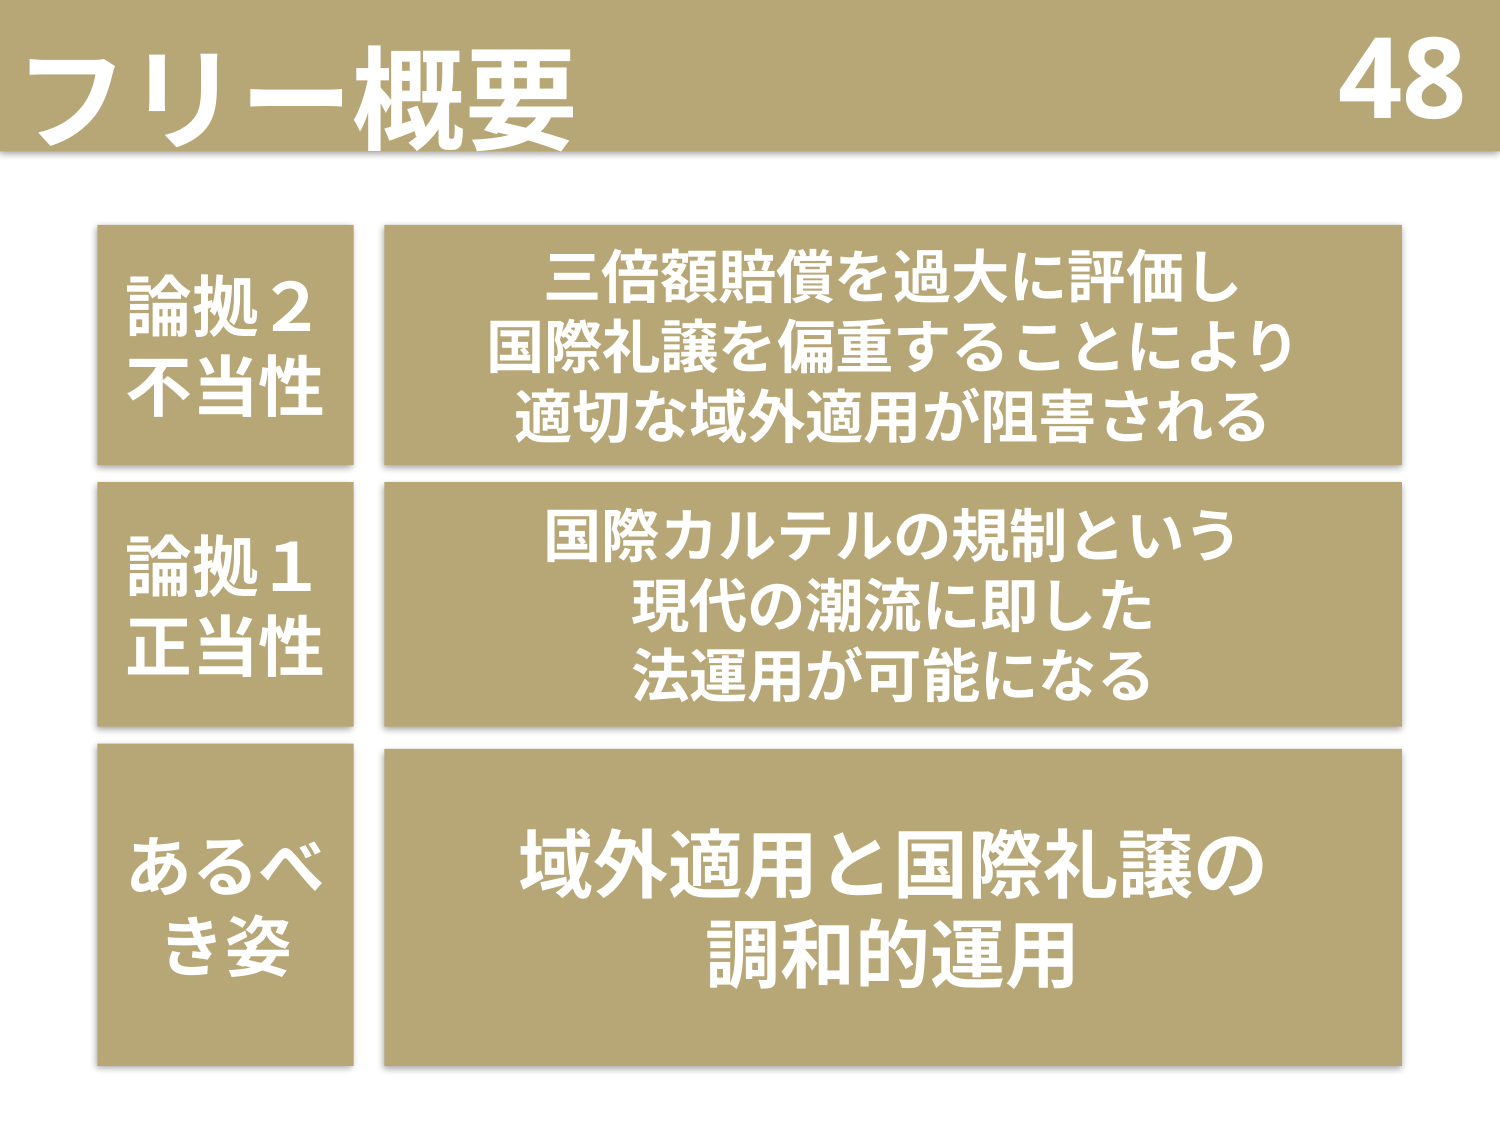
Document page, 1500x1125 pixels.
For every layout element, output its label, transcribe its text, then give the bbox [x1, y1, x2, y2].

text_box 域外適用と国際礼譲の 調和的運用 [384, 748, 1403, 1067]
slide_number 48 [1132, 52, 1483, 113]
text_box あるべき姿 [96, 743, 354, 1067]
title フリー概要 [0, 2, 1500, 190]
text_box 論拠１ 正当性 [96, 481, 354, 727]
text_box 国際カルテルの規制という 現代の潮流に即した 法運用が可能になる [384, 481, 1403, 727]
text_box 三倍額賠償を過大に評価し 国際礼譲を偏重することにより 適切な域外適用が阻害される [384, 224, 1403, 466]
text_box 論拠２ 不当性 [96, 224, 354, 466]
